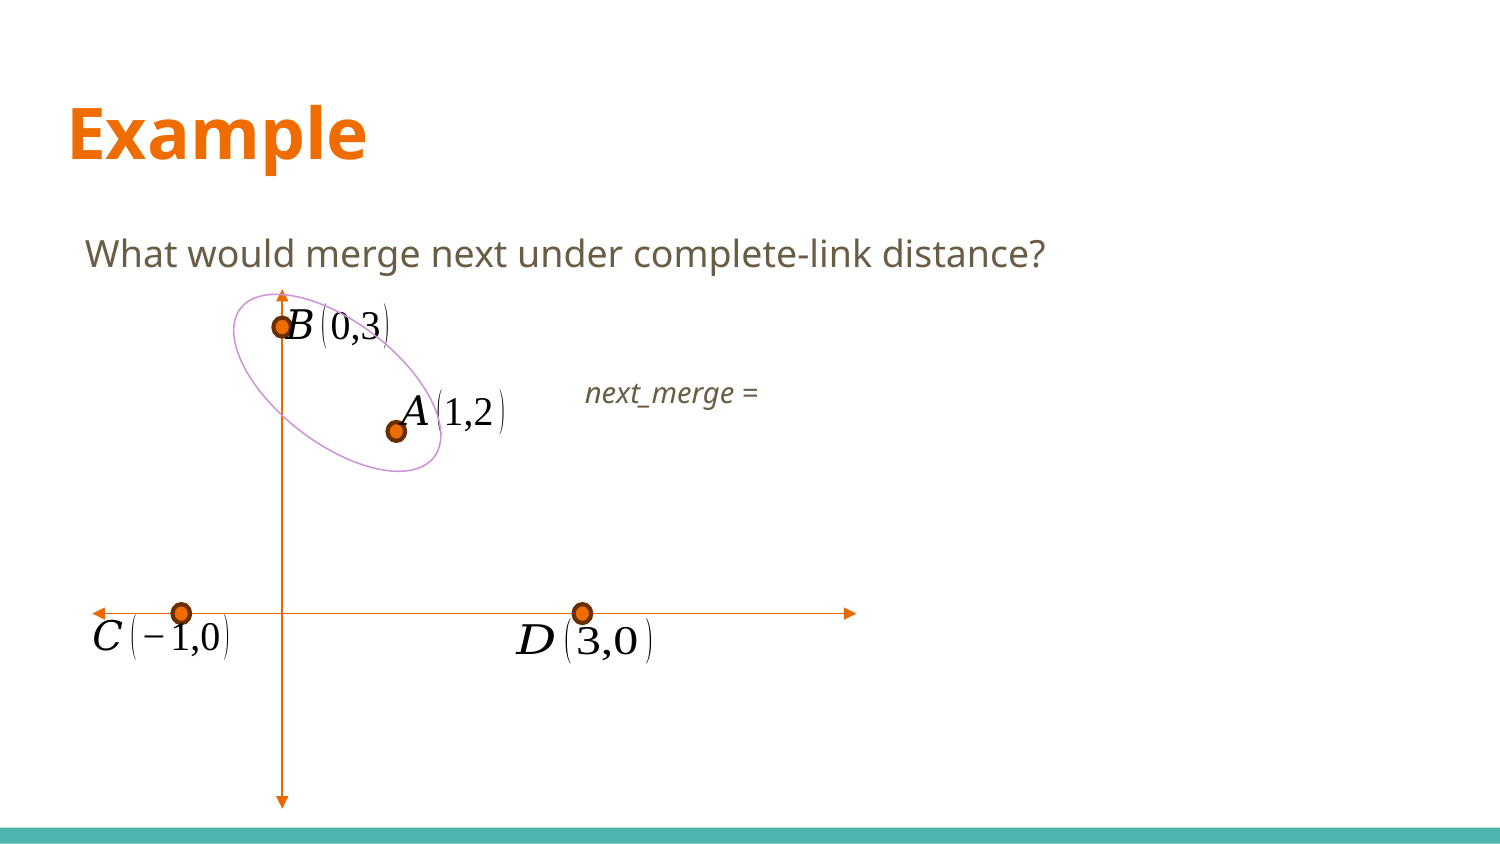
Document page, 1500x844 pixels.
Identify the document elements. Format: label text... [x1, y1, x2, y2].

list What would merge next under complete-link distance? [51, 207, 1449, 750]
text_box [173, 621, 190, 626]
text_box [170, 602, 192, 612]
title Example [51, 72, 1449, 189]
text_box [574, 621, 591, 626]
text_box [286, 294, 441, 472]
text_box [233, 294, 278, 411]
text_box [571, 602, 594, 612]
